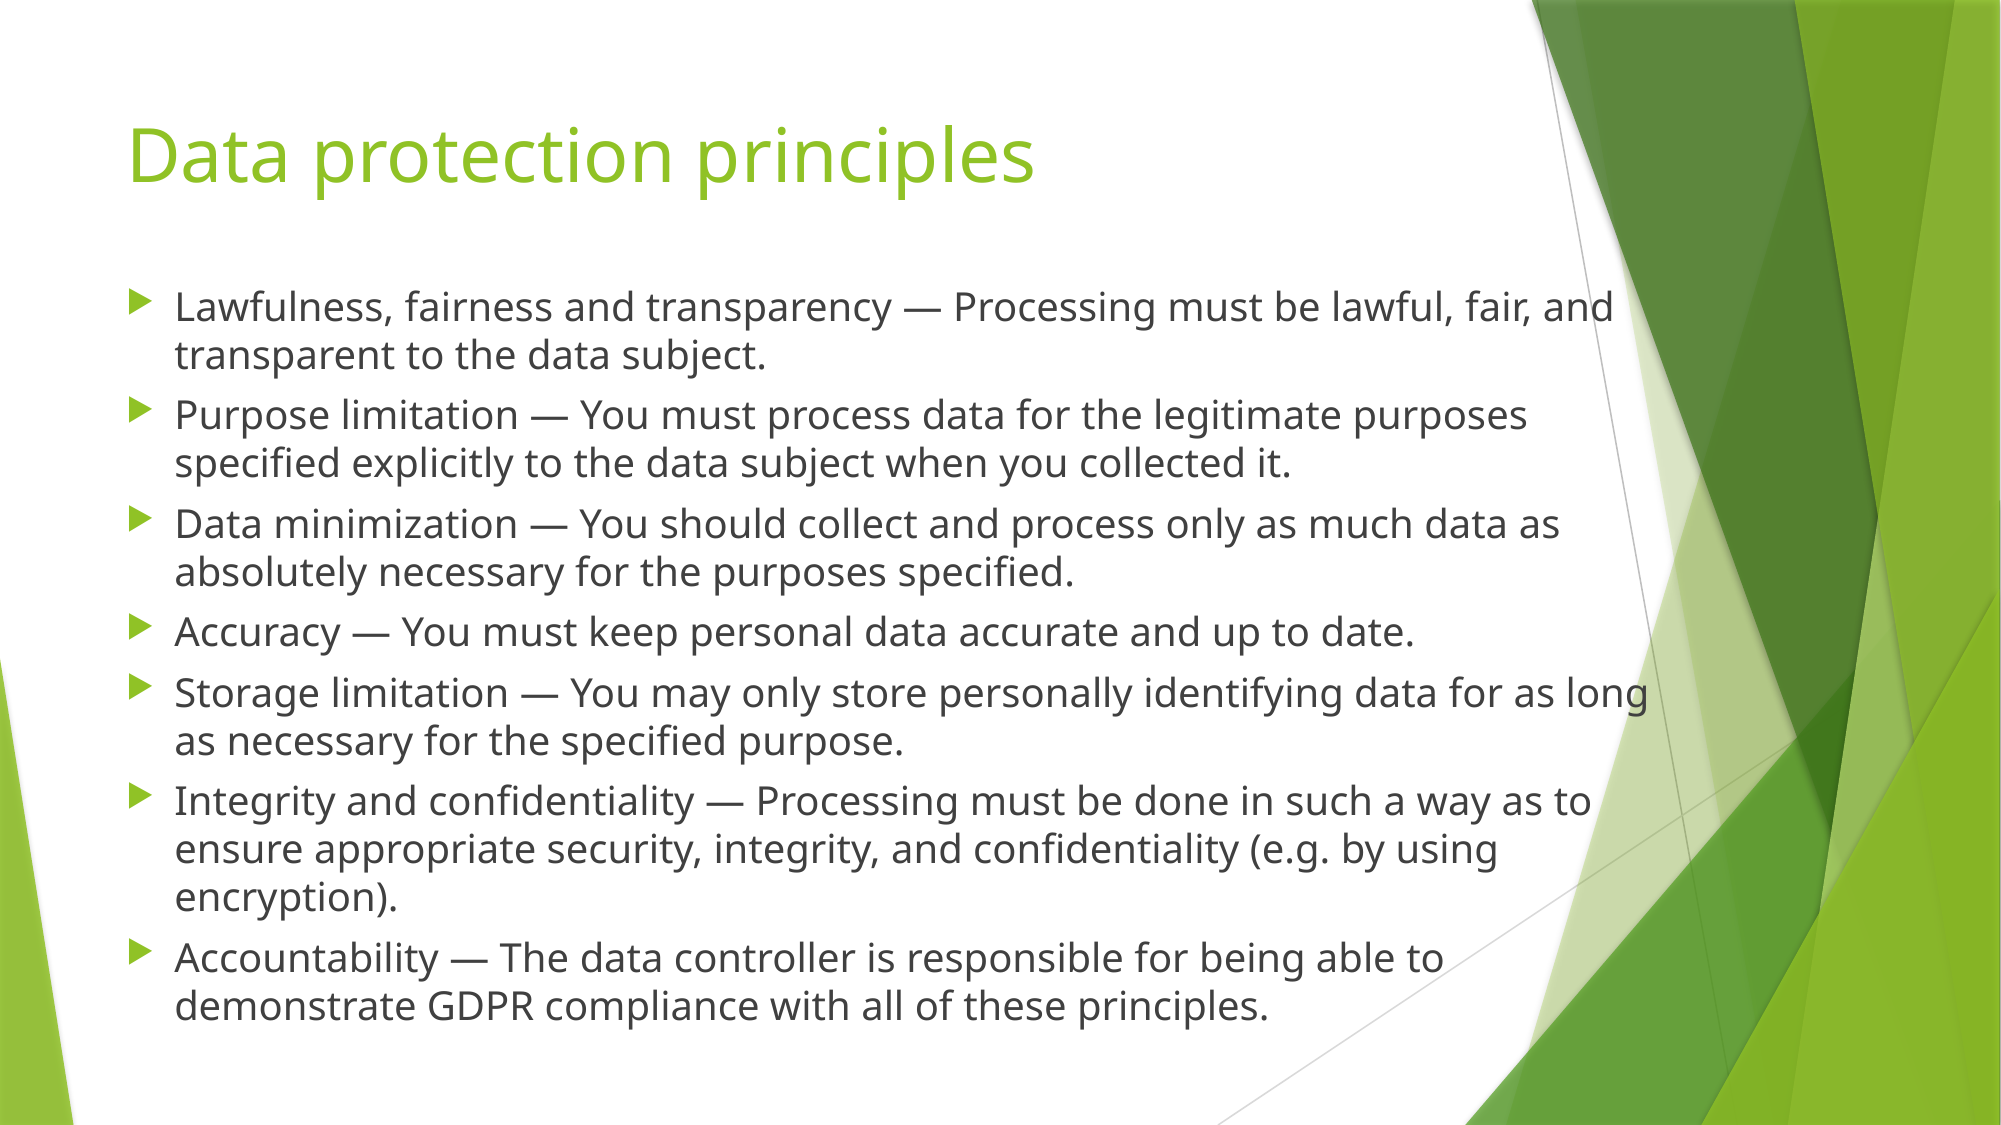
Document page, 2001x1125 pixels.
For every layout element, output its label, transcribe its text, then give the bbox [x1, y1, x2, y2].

title Data protection principles [111, 99, 1522, 234]
list Lawfulness, fairness and transparency — Processing must be lawful, fair, and transparent to the data subject. Purpose limitation — You must process data for the legitimate purposes specified explicitly to the data subject when you collected it. Data minimization — You should collect and process only as much data as absolutely necessary for the purposes specified. Accuracy — You must keep personal data accurate and up to date. Storage limitation — You may only store personally identifying data for as long as necessary for the specified purpose. Integrity and confidentiality — Processing must be done in such a way as to ensure appropriate security, integrity, and confidentiality (e.g. by using encryption). Accountability — The data controller is responsible for being able to demonstrate GDPR compliance with all of these principles. [111, 234, 1669, 1038]
